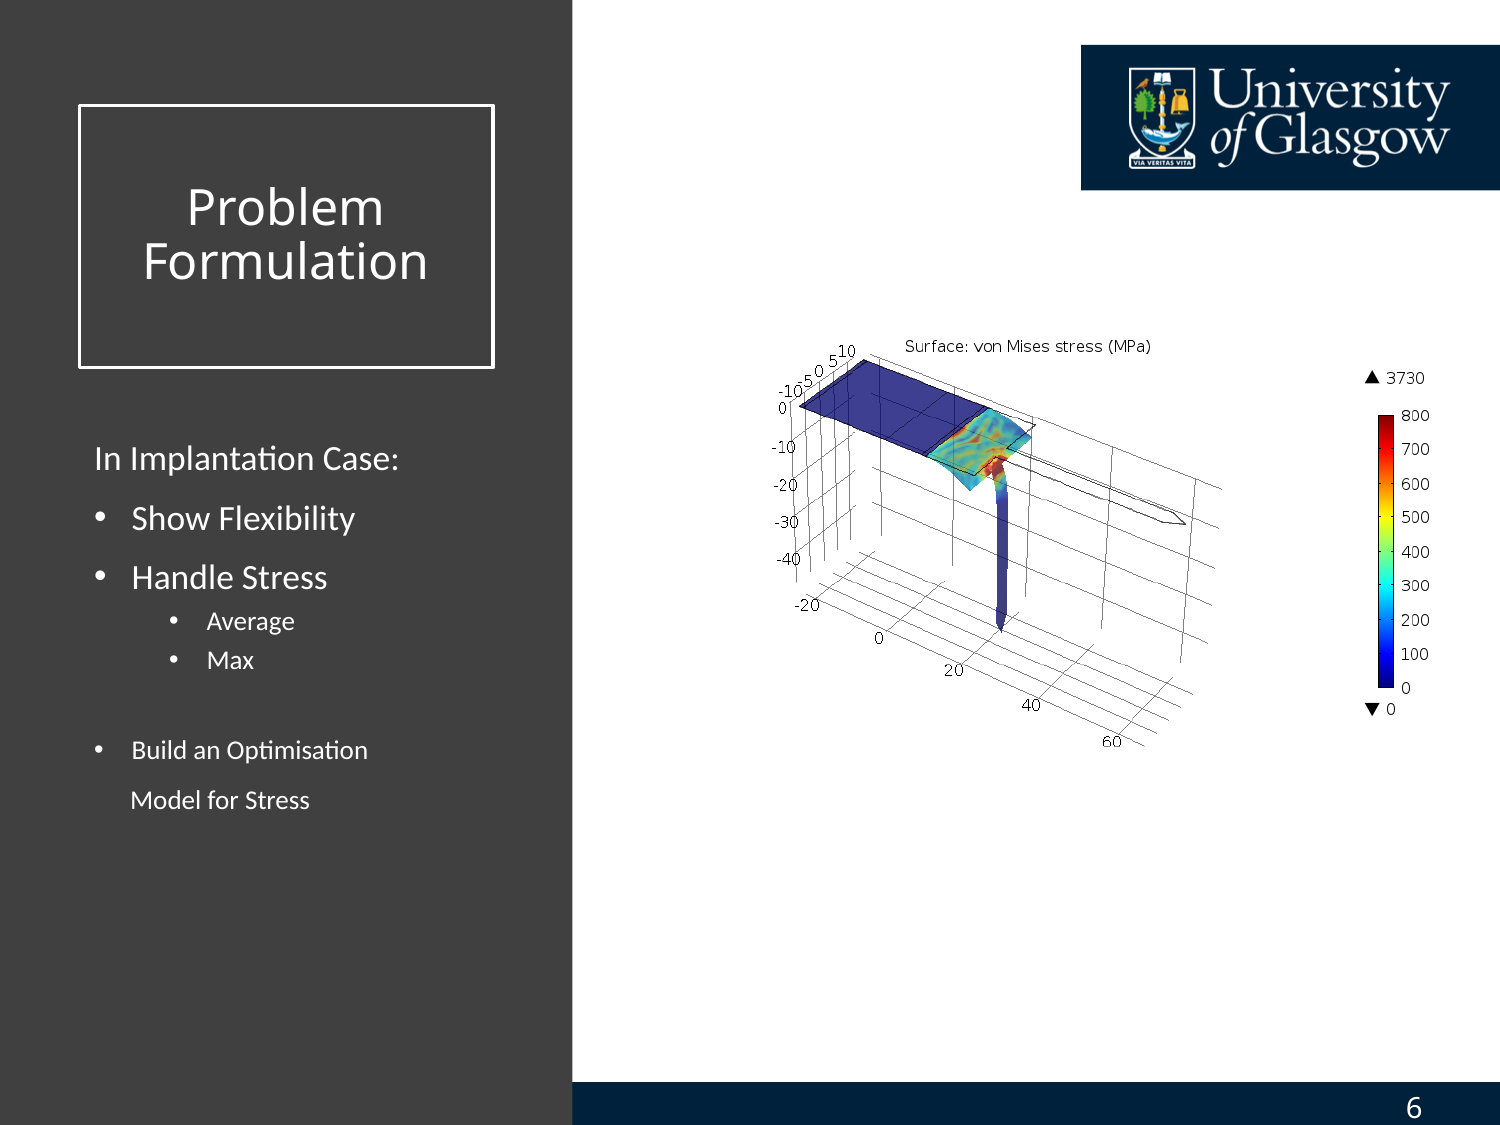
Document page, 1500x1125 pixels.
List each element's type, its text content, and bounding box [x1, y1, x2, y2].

picture [1129, 66, 1452, 169]
title Problem Formulation [79, 105, 493, 368]
list In Implantation Case: Show Flexibility Handle Stress Average Max Build an Optimisation Model for Stress [79, 432, 493, 994]
text_box [0, 0, 573, 1125]
picture [573, 335, 1482, 747]
